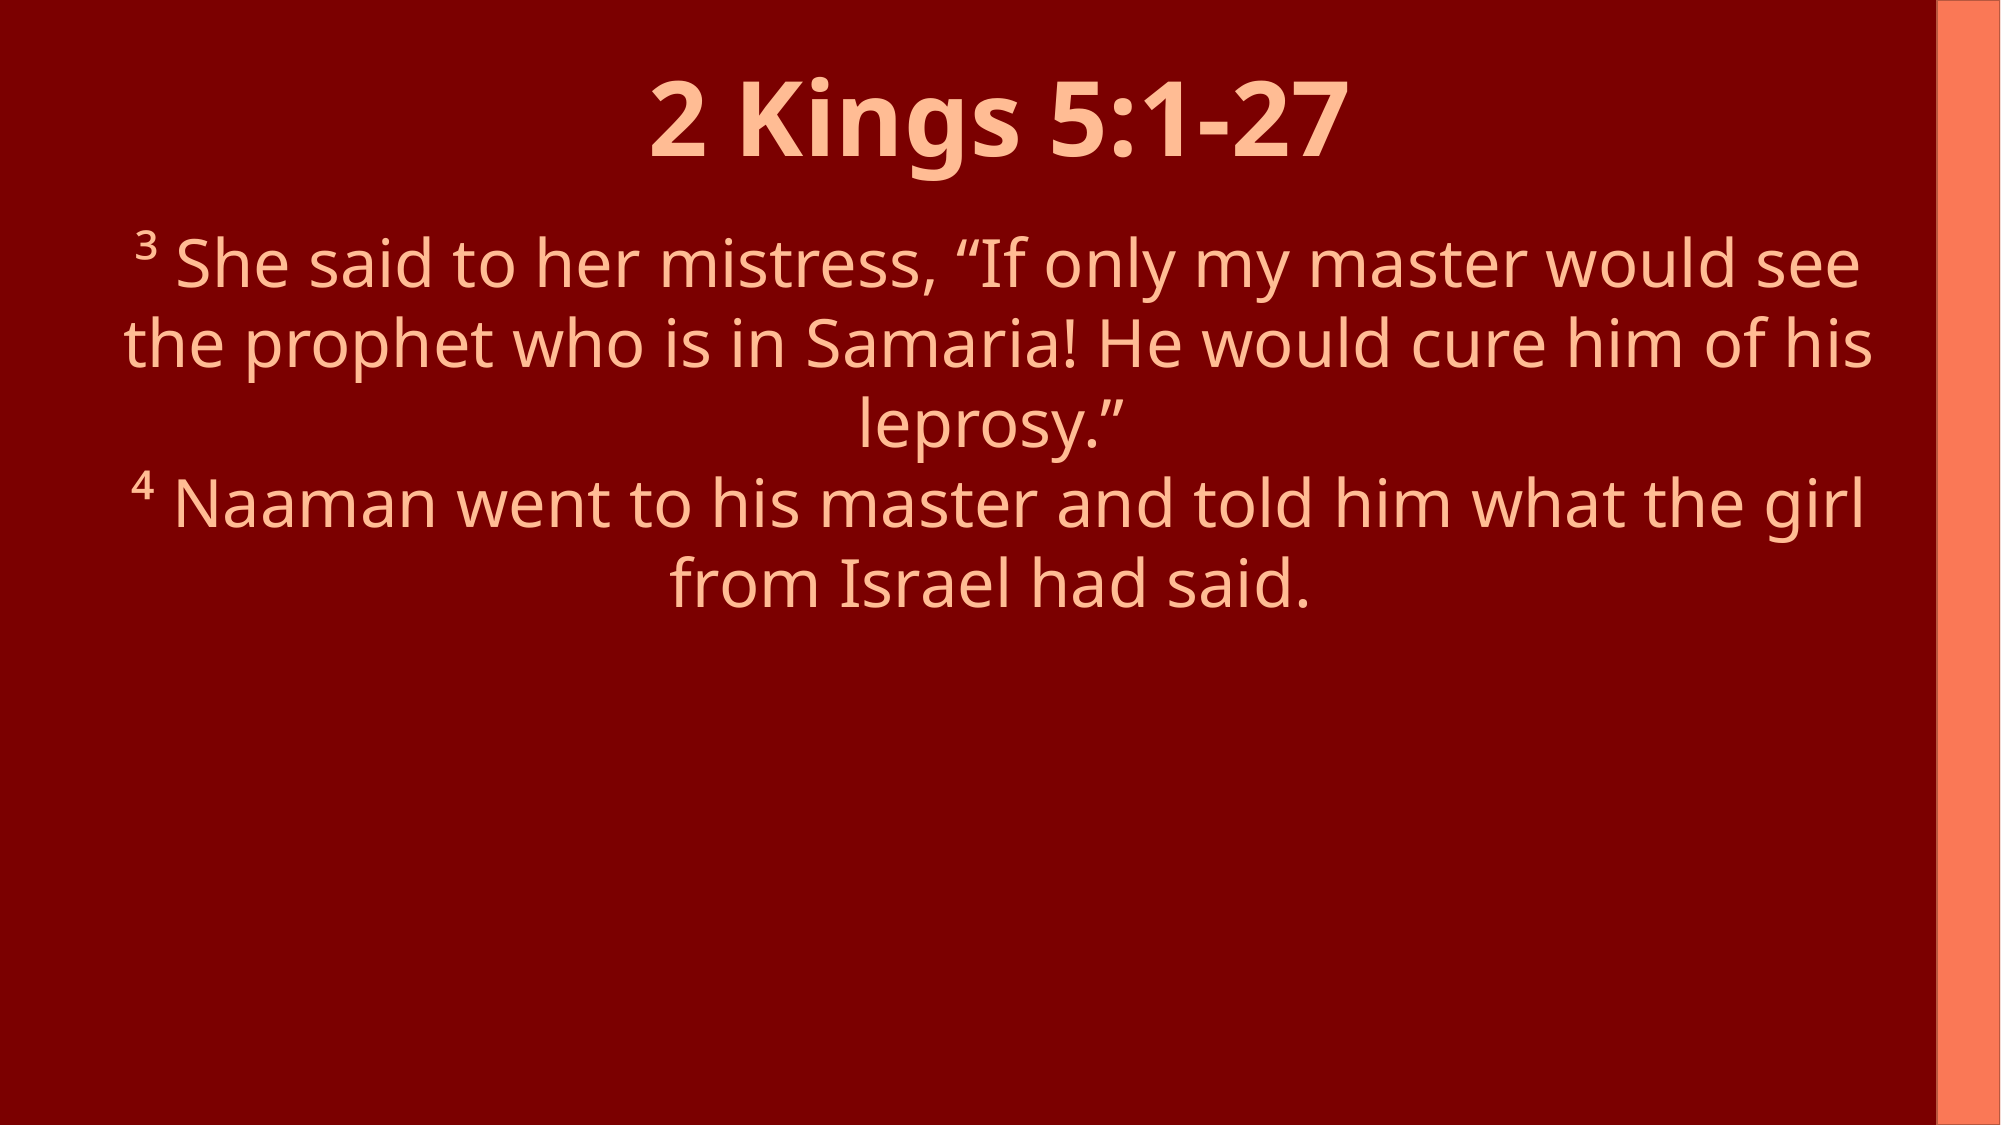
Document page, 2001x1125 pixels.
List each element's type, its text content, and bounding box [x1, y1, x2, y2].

text_box ³ She said to her mistress, “If only my master would see the prophet who is in Samaria! He would cure him of his leprosy.” ⁴ Naaman went to his master and told him what the girl from Israel had said. [99, 213, 1900, 629]
text_box 2 Kings 5:1-27 [99, 44, 1900, 185]
